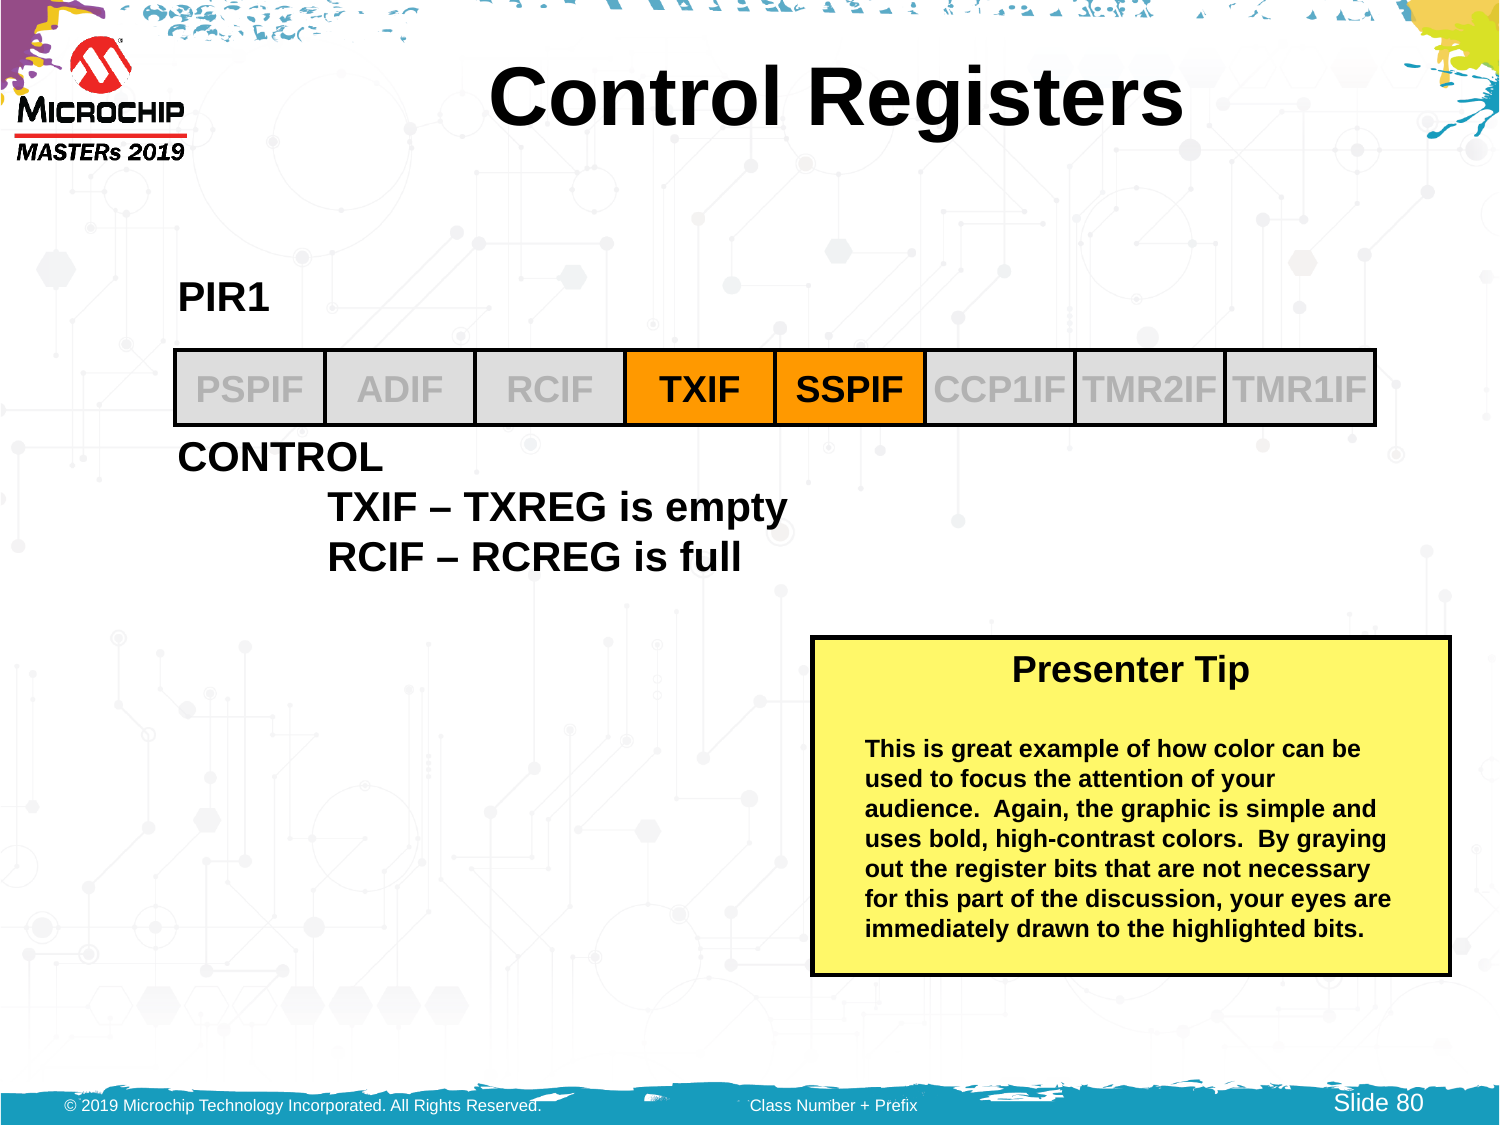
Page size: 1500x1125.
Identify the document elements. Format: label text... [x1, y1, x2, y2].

title Control Registers [199, 49, 1476, 154]
text_box TMR2IF [1074, 349, 1224, 425]
text_box TXIF [624, 349, 774, 422]
text_box PIR1 [162, 262, 286, 328]
text_box CONTROL TXIF – TXREG is empty RCIF – RCREG is full [162, 422, 804, 588]
text_box Presenter Tip [812, 637, 1450, 975]
text_box This is great example of how color can be used to focus the attention of your audience. Again, the graphic is simple and uses bold, high-contrast colors. By graying out the register bits that are not necessary for this part of the discussion, your eyes are immediately drawn to the highlighted bits. [849, 725, 1413, 950]
text_box CCP1IF [924, 349, 1074, 425]
text_box RCIF [474, 349, 624, 422]
text_box TMR1IF [1224, 349, 1375, 425]
text_box SSPIF [774, 349, 924, 425]
text_box PSPIF [174, 349, 324, 422]
text_box ADIF [324, 349, 474, 422]
picture [0, 0, 1500, 1125]
